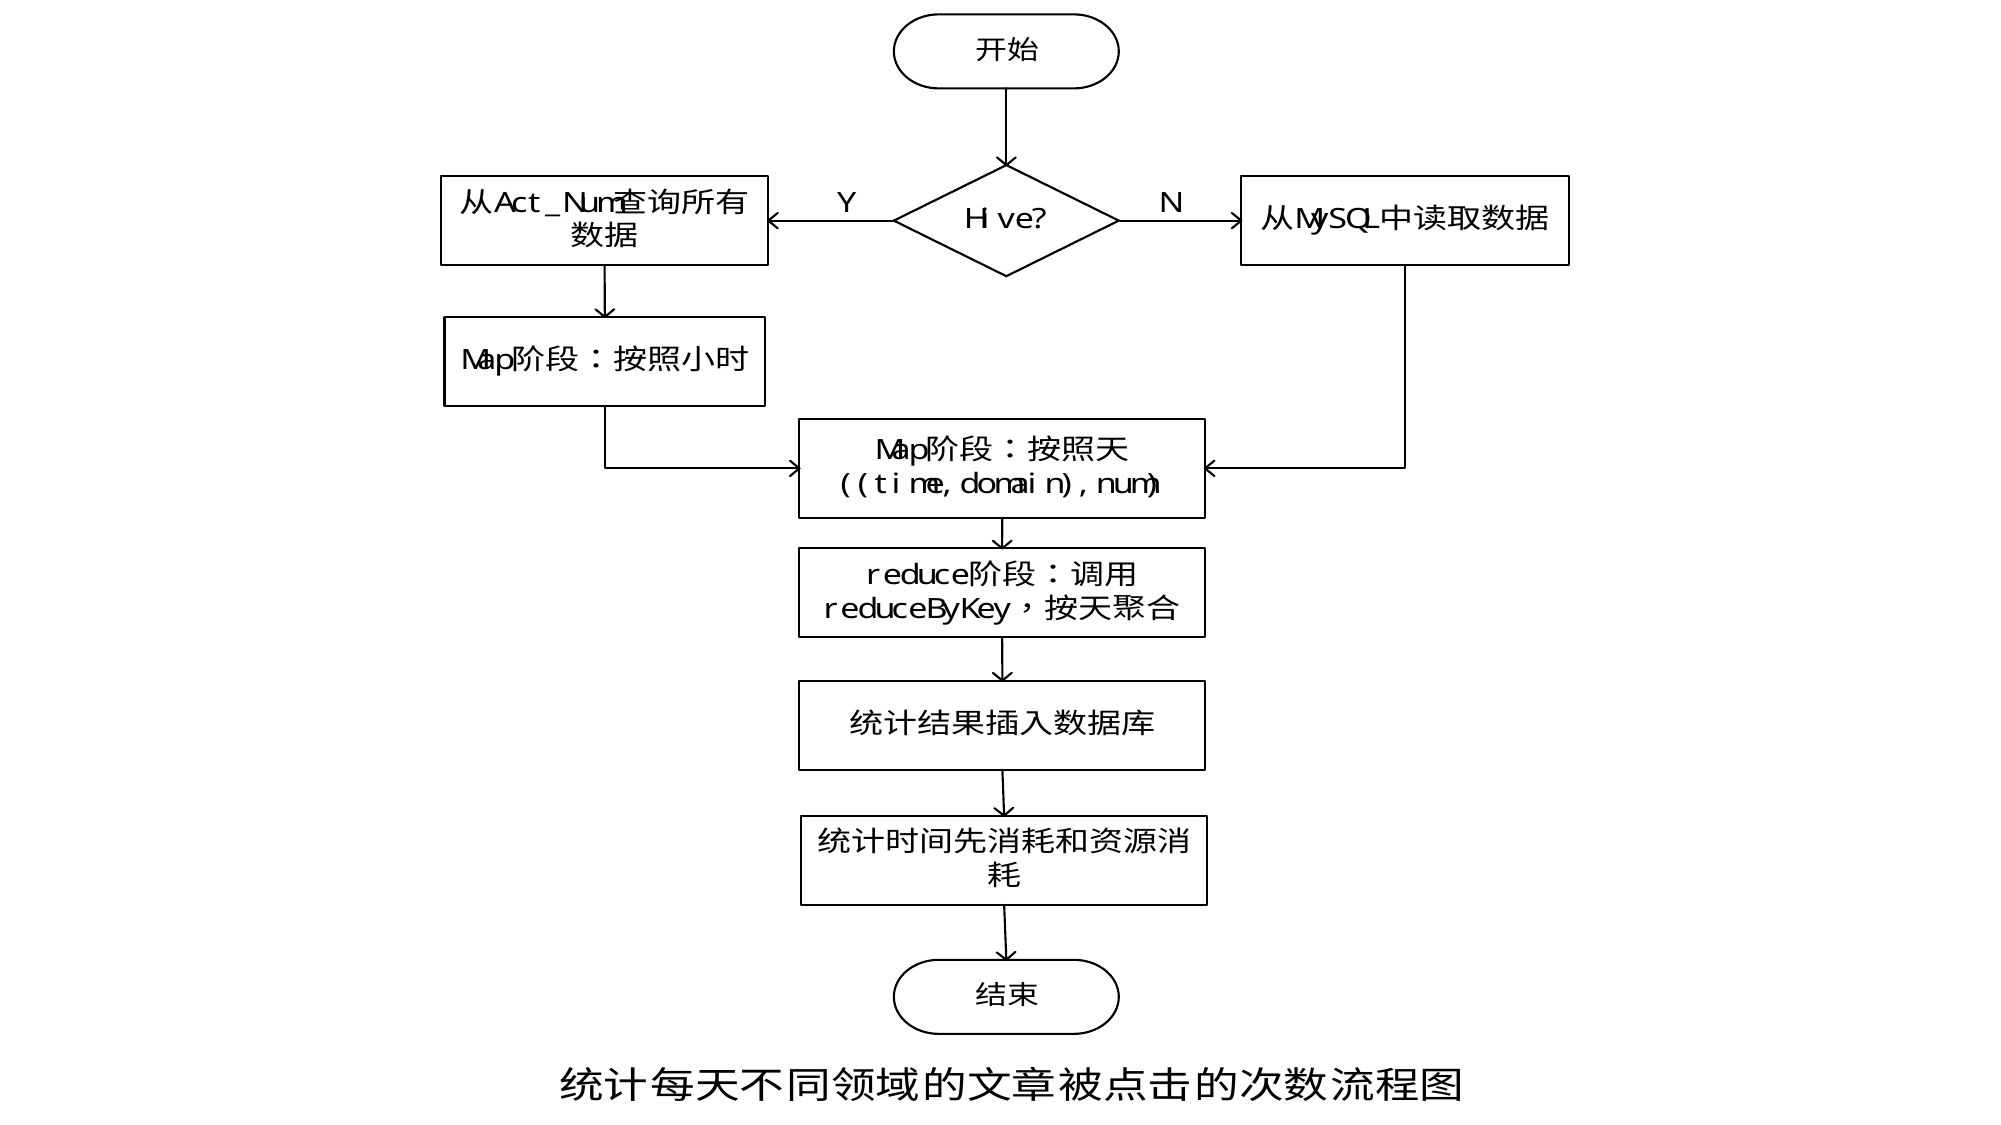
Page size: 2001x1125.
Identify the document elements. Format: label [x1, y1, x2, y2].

text_box [359, 11, 1663, 1114]
